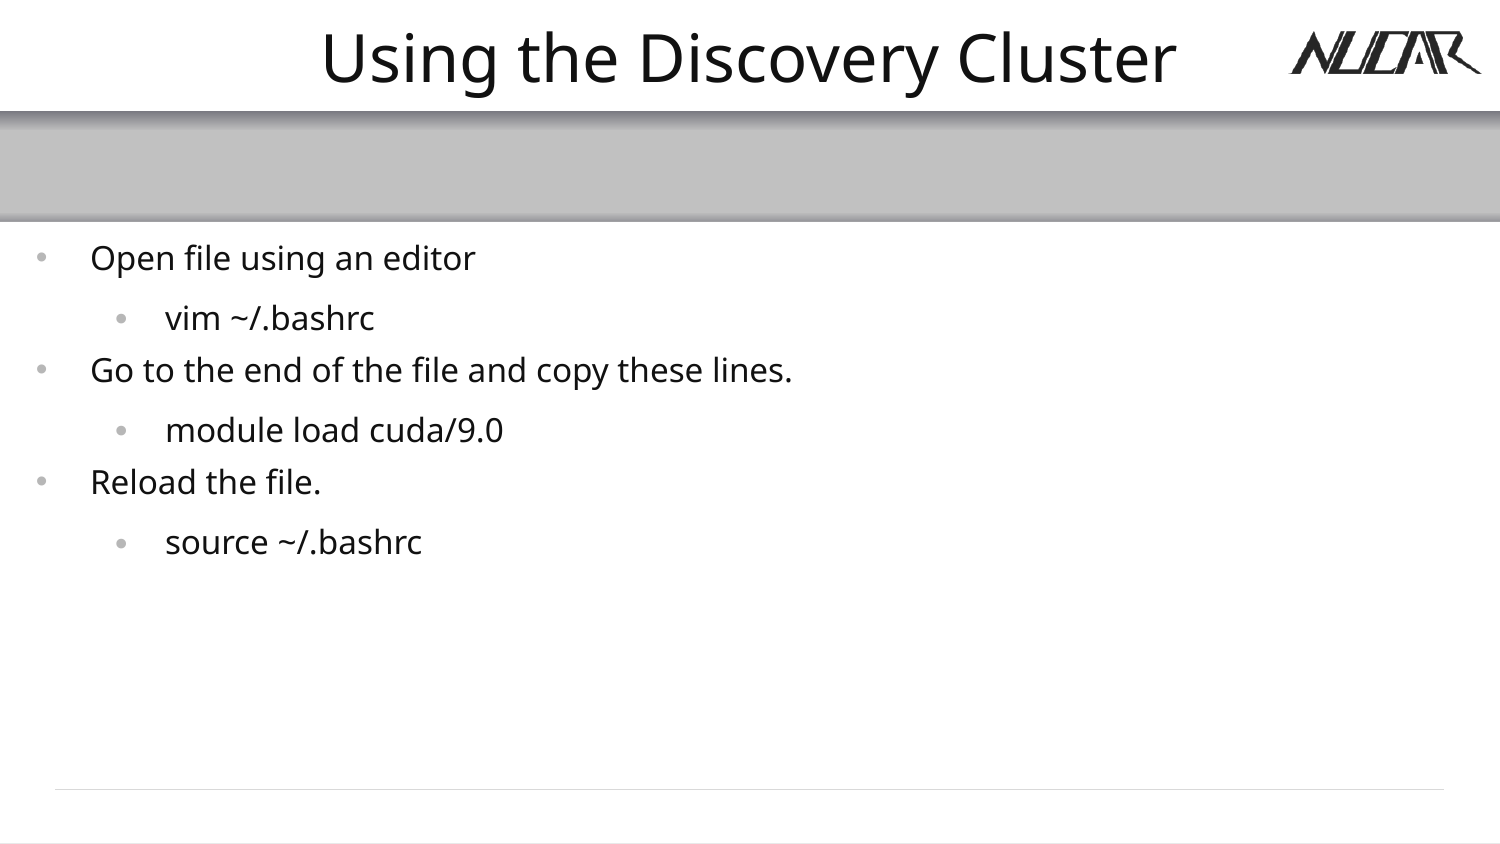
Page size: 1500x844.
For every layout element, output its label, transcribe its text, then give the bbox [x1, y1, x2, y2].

title Using the Discovery Cluster [97, 0, 1403, 111]
list Open file using an editor vim ~/.bashrc Go to the end of the file and copy these lines. module load cuda/9.0 Reload the file. source ~/.bashrc [0, 221, 1500, 735]
